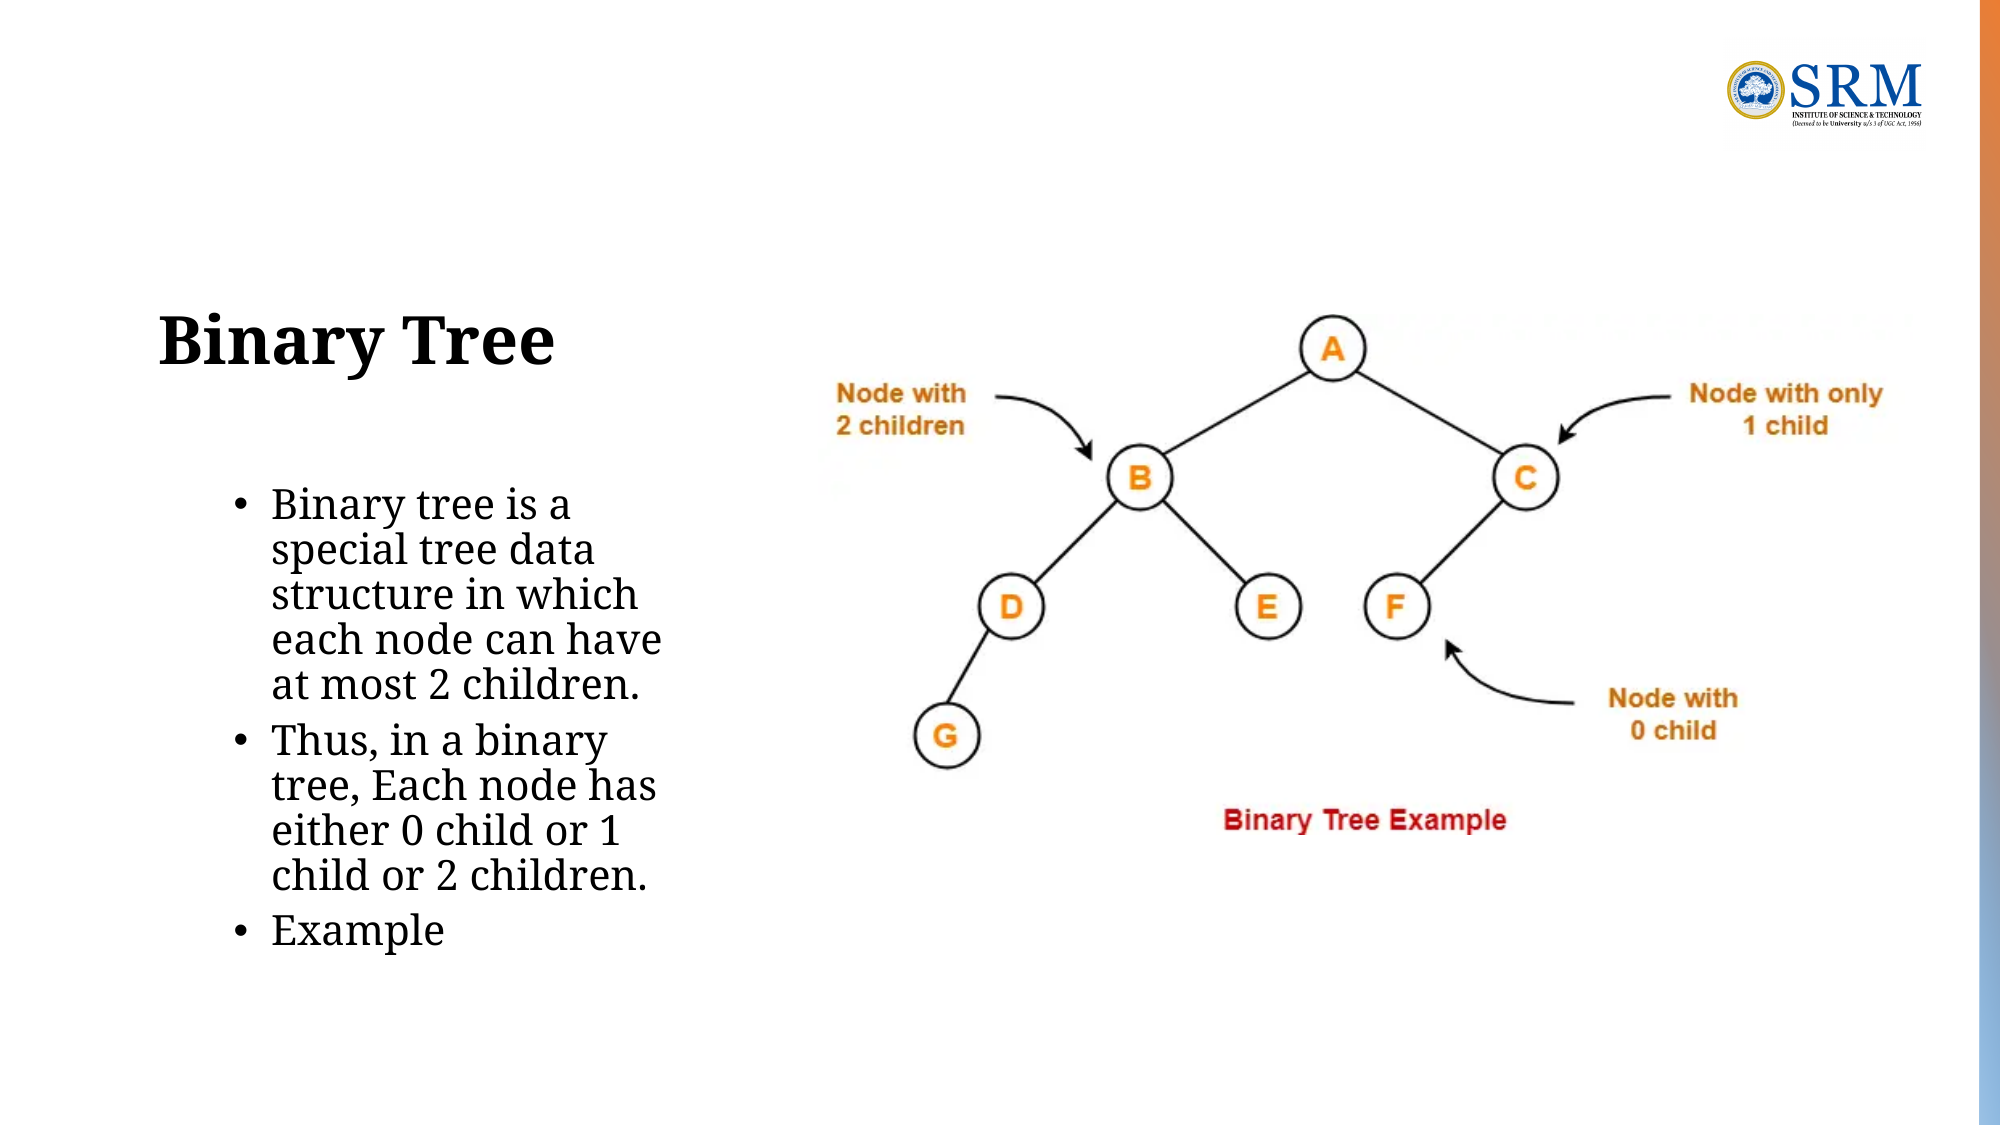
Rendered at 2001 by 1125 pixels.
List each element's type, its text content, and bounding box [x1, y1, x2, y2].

title Binary Tree [143, 121, 711, 387]
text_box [1979, 0, 2000, 1125]
list Binary tree is a special tree data structure in which each node can have at most 2 children. Thus, in a binary tree, Each node has either 0 child or 1 child or 2 children. Example [143, 415, 711, 982]
picture [817, 314, 1913, 835]
picture [1723, 37, 1926, 151]
